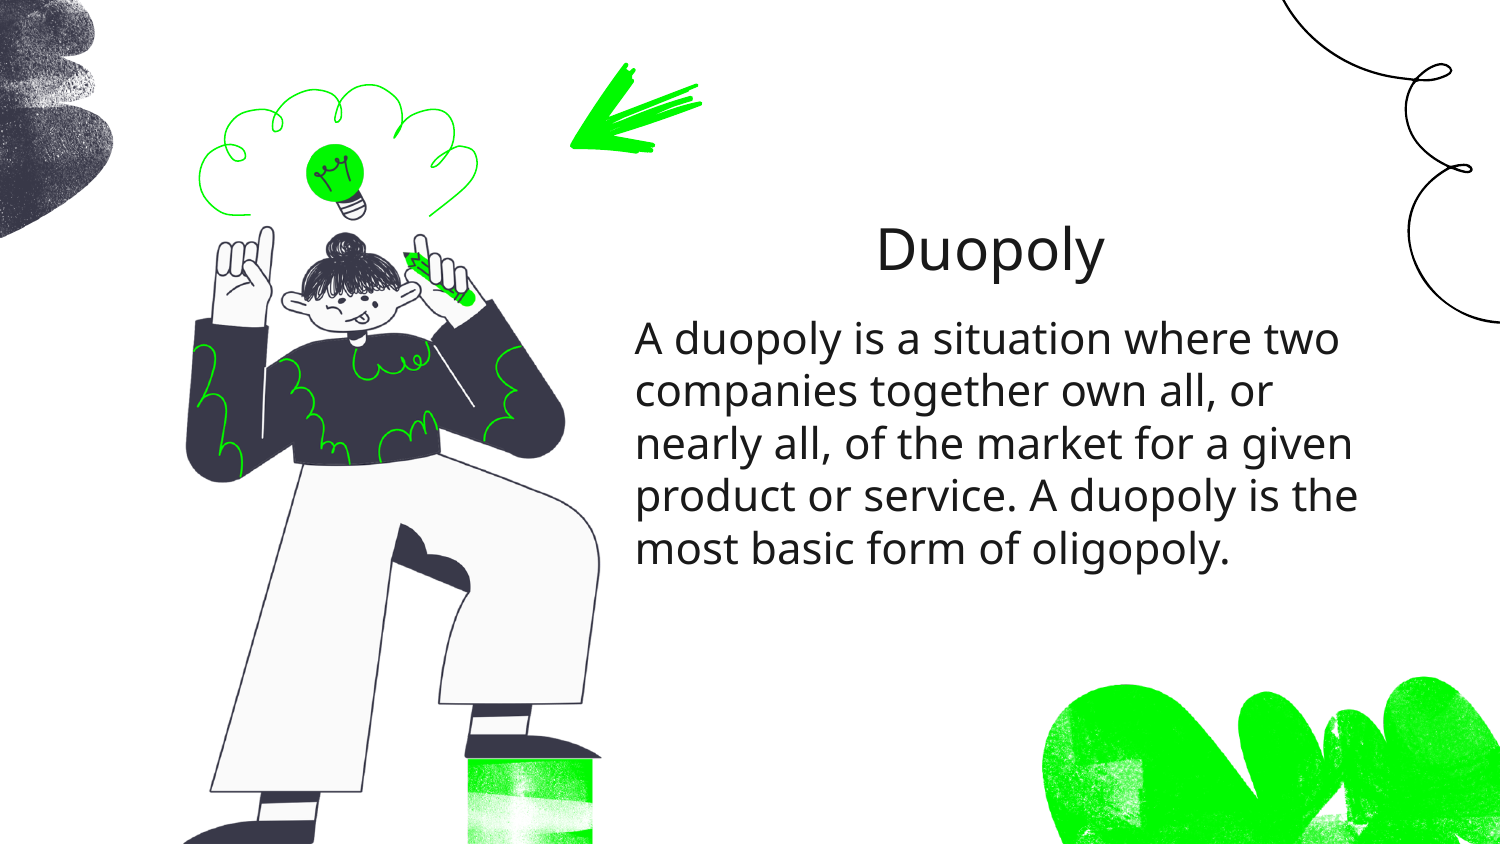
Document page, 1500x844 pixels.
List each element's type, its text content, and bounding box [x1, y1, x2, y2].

picture [158, 216, 607, 844]
picture [303, 147, 378, 213]
picture [0, 0, 118, 246]
text_box [199, 84, 478, 217]
subtitle A duopoly is a situation where two companies together own all, or nearly all, of the market for a given product or service. A duopoly is the most basic form of oligopoly. [619, 362, 1389, 588]
title Duopoly [605, 197, 1375, 288]
picture [1042, 646, 1500, 844]
text_box [570, 62, 703, 154]
